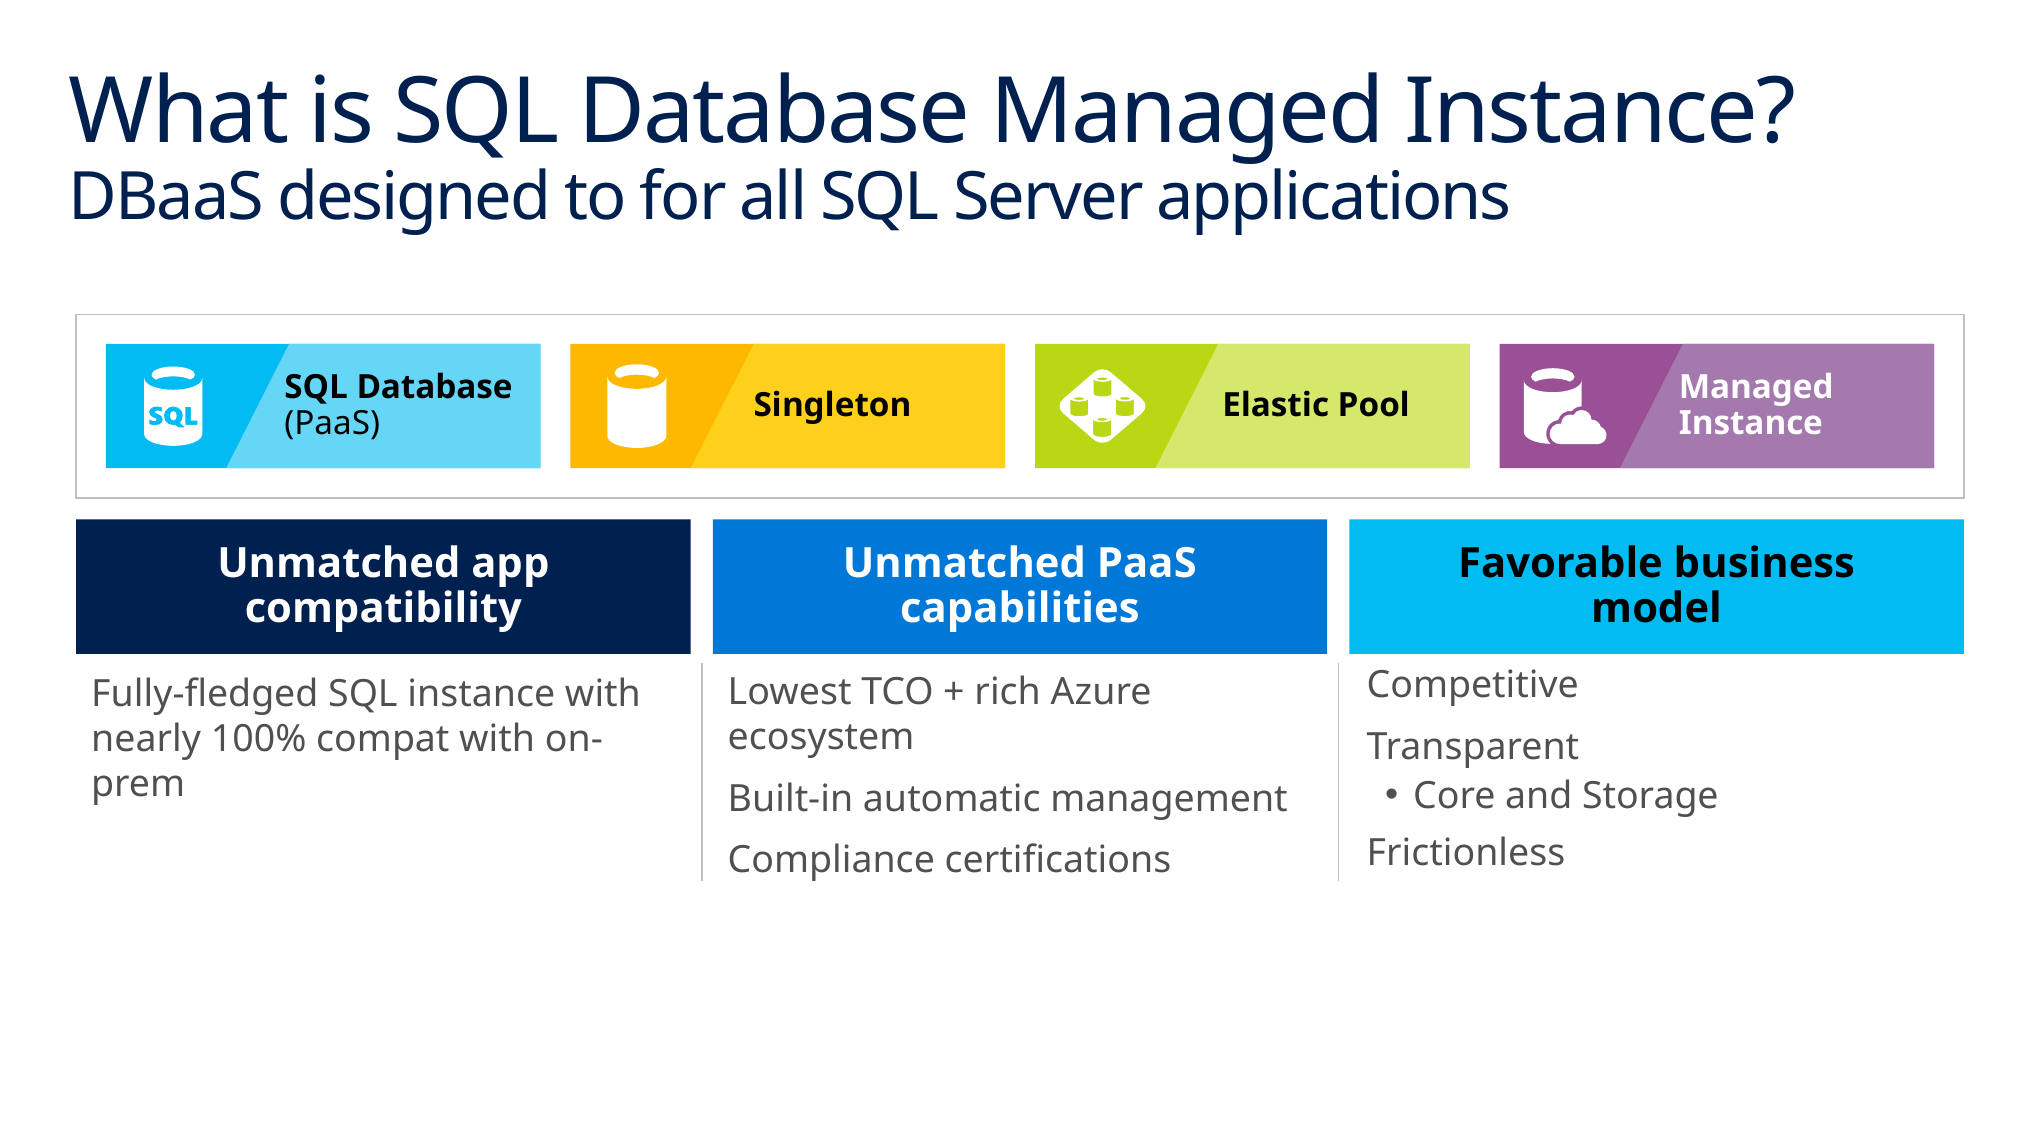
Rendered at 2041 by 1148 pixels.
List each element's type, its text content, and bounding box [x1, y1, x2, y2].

text_box [75, 314, 1965, 499]
text_box SQL Database (PaaS) [284, 369, 514, 443]
title What is SQL Database Managed Instance? DBaaS designed to for all SQL Server applications [45, 48, 1996, 183]
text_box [570, 343, 1006, 469]
text_box [225, 343, 542, 469]
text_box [137, 359, 210, 453]
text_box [1499, 343, 1935, 469]
text_box [105, 343, 288, 469]
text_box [1034, 343, 1470, 469]
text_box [75, 519, 691, 978]
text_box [1349, 519, 1964, 971]
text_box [712, 519, 1328, 978]
